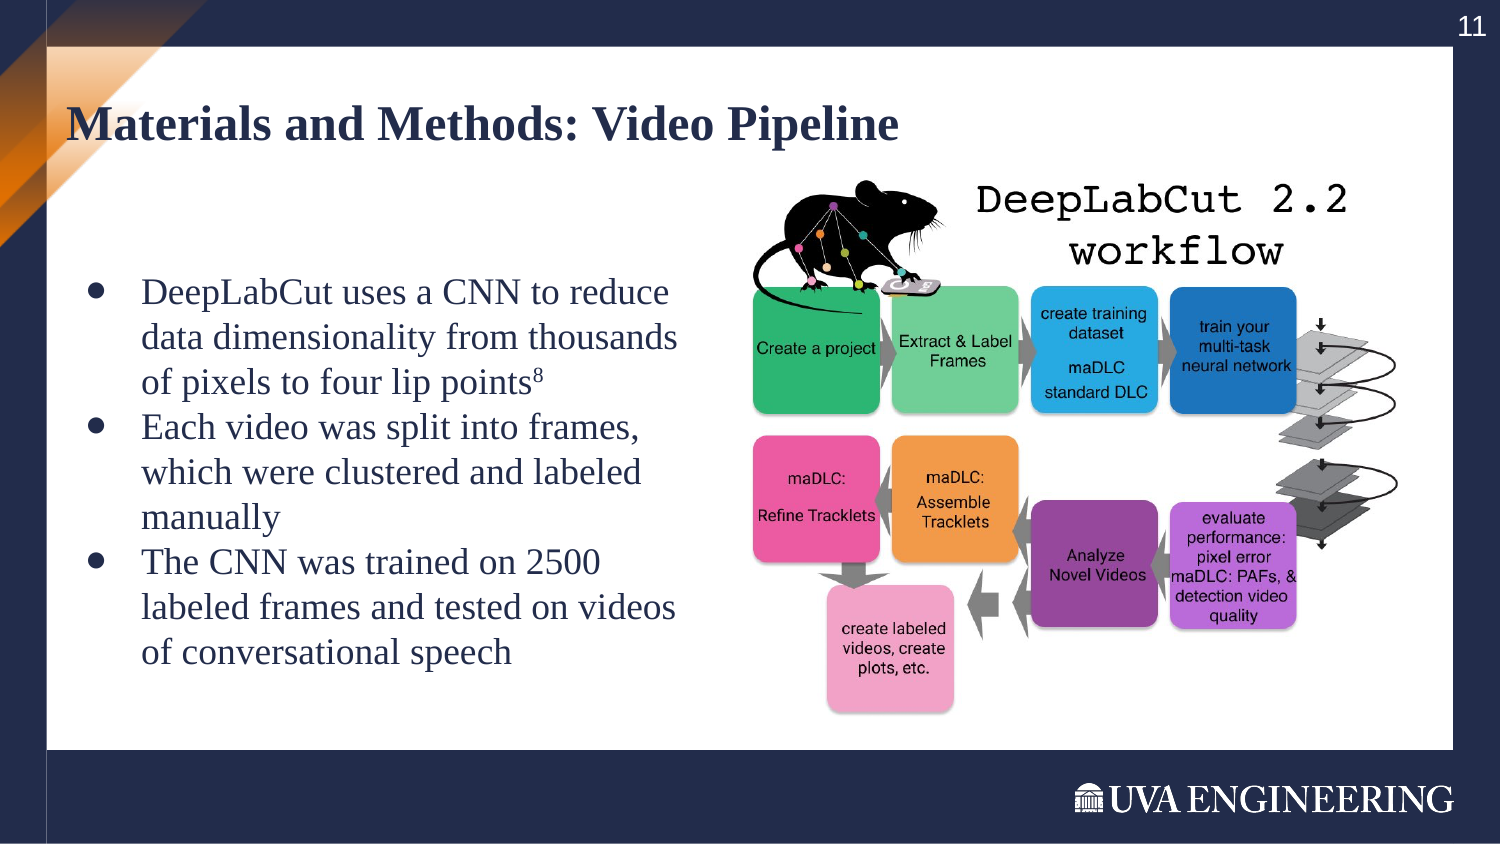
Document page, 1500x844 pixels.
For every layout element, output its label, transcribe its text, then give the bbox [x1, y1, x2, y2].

slide_number 11 [1442, 0, 1500, 58]
picture [0, 0, 213, 253]
title Materials and Methods: Video Pipeline [51, 72, 1449, 167]
list DeepLabCut uses a CNN to reduce data dimensionality from thousands of pixels to four lip points8 Each video was split into frames, which were clustered and labeled manually The CNN was trained on 2500 labeled frames and tested on videos of conversational speech [51, 189, 710, 750]
picture [749, 179, 1399, 717]
picture [1075, 783, 1454, 813]
